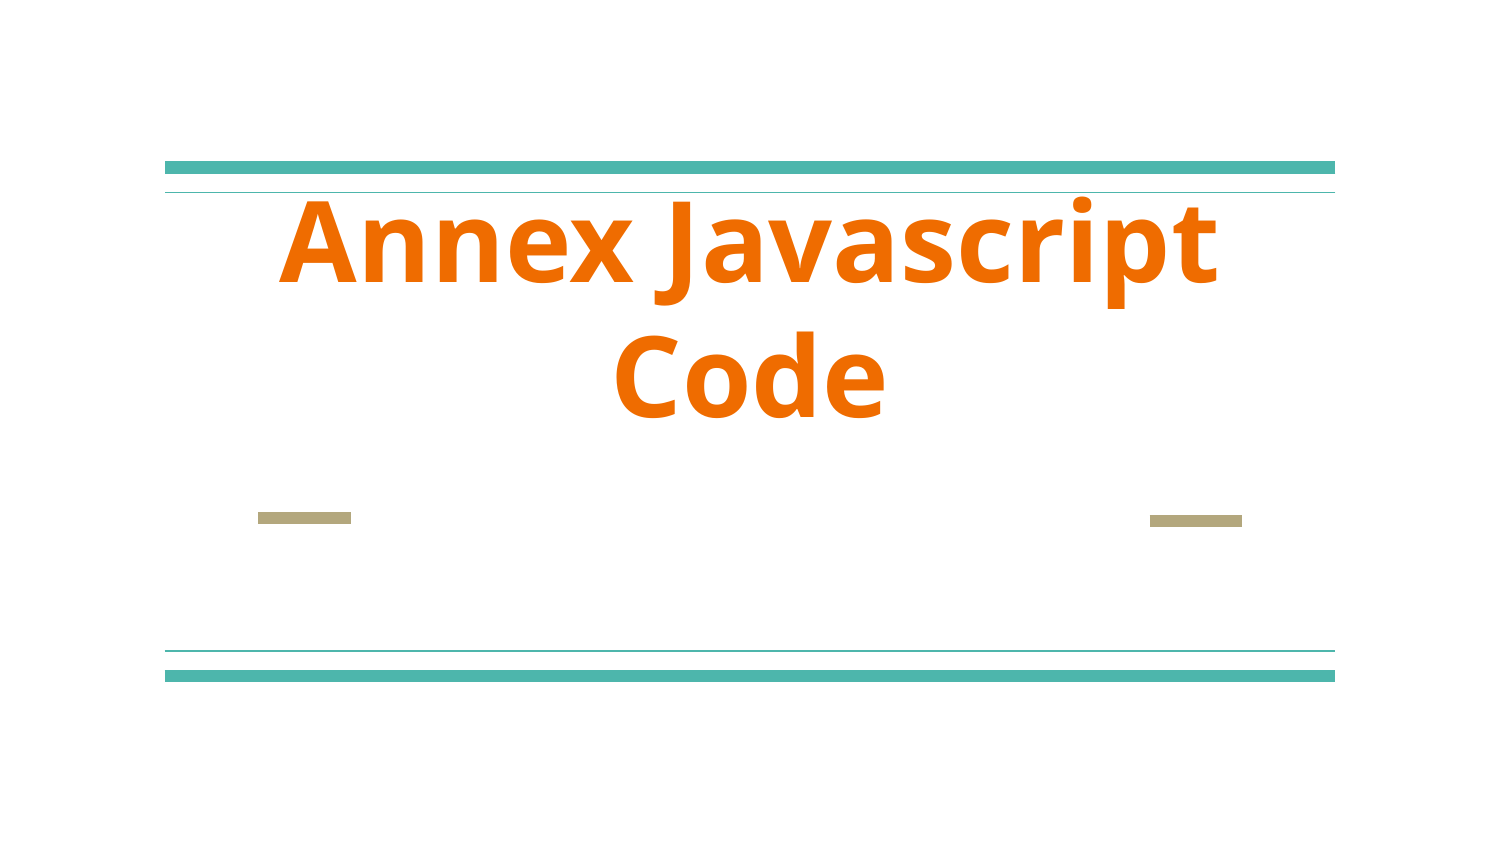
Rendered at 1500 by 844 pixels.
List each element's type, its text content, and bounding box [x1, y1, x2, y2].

title Annex Javascript Code [164, 287, 1336, 456]
